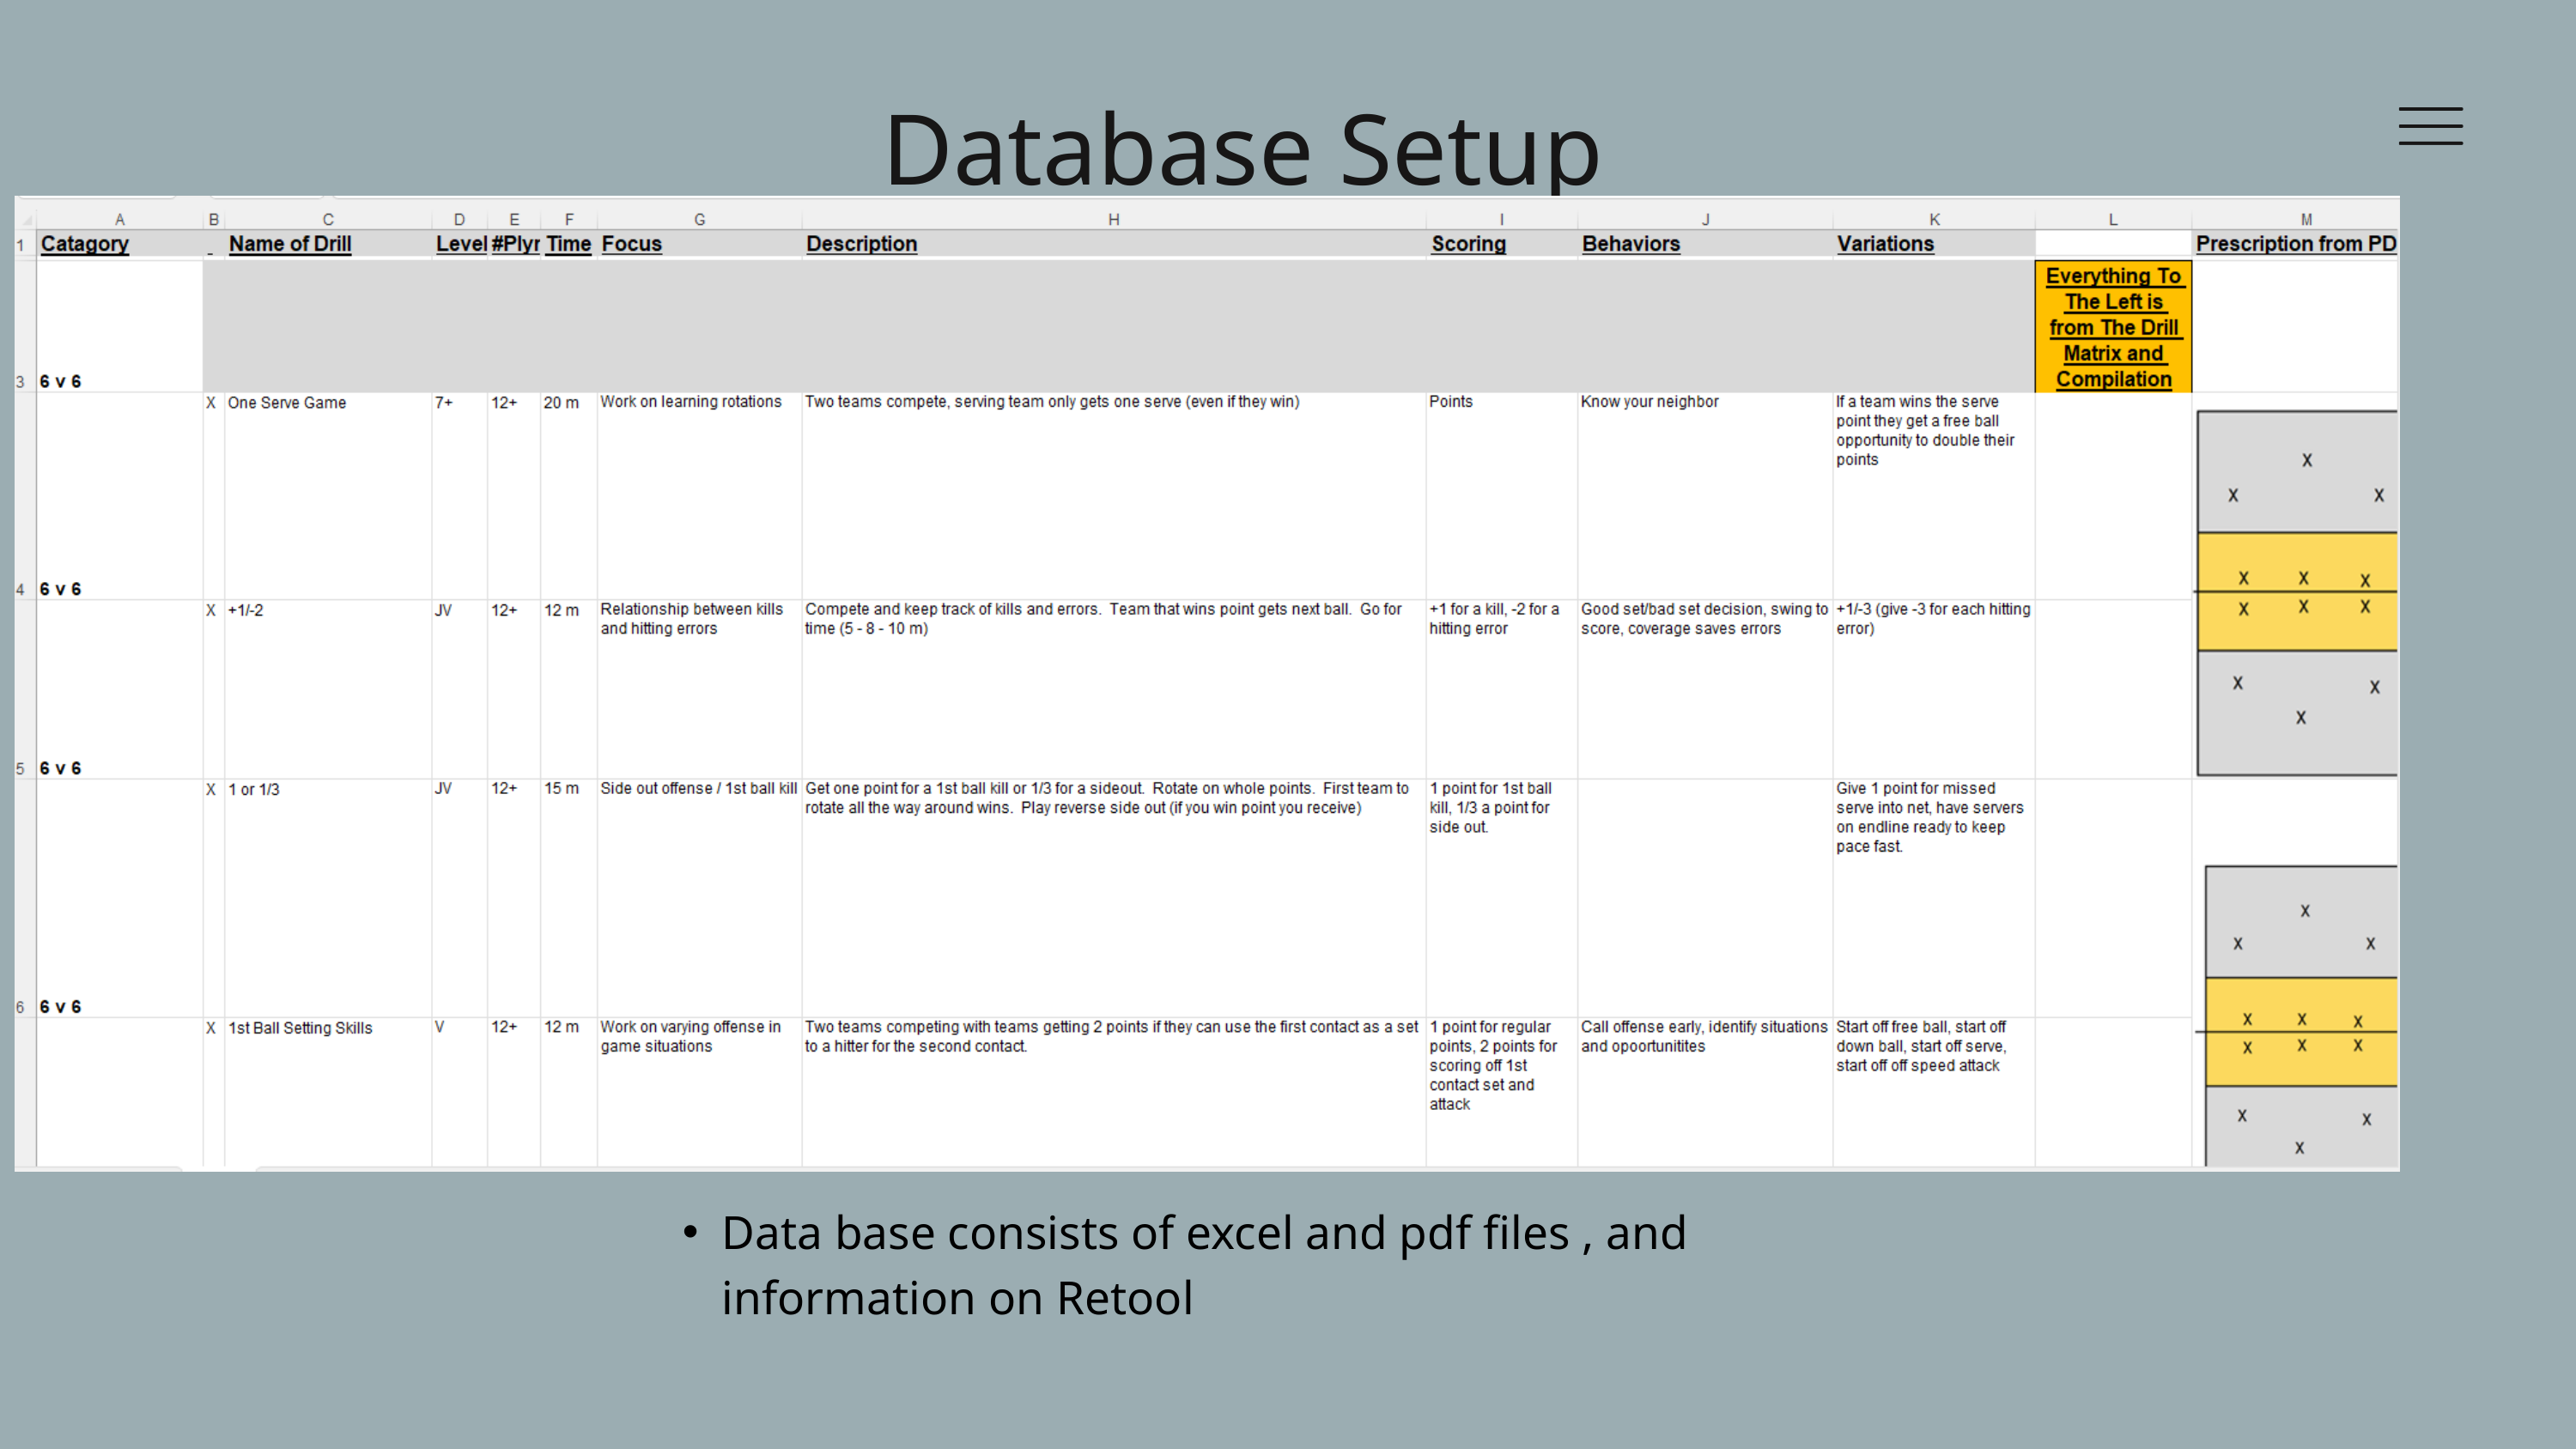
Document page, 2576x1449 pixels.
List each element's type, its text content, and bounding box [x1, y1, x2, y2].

text_box Database Setup [744, 67, 1742, 193]
text_box [2398, 107, 2464, 145]
text_box Data base consists of excel and pdf files , and information on Retool [642, 1192, 1848, 1324]
picture [15, 196, 2400, 1173]
